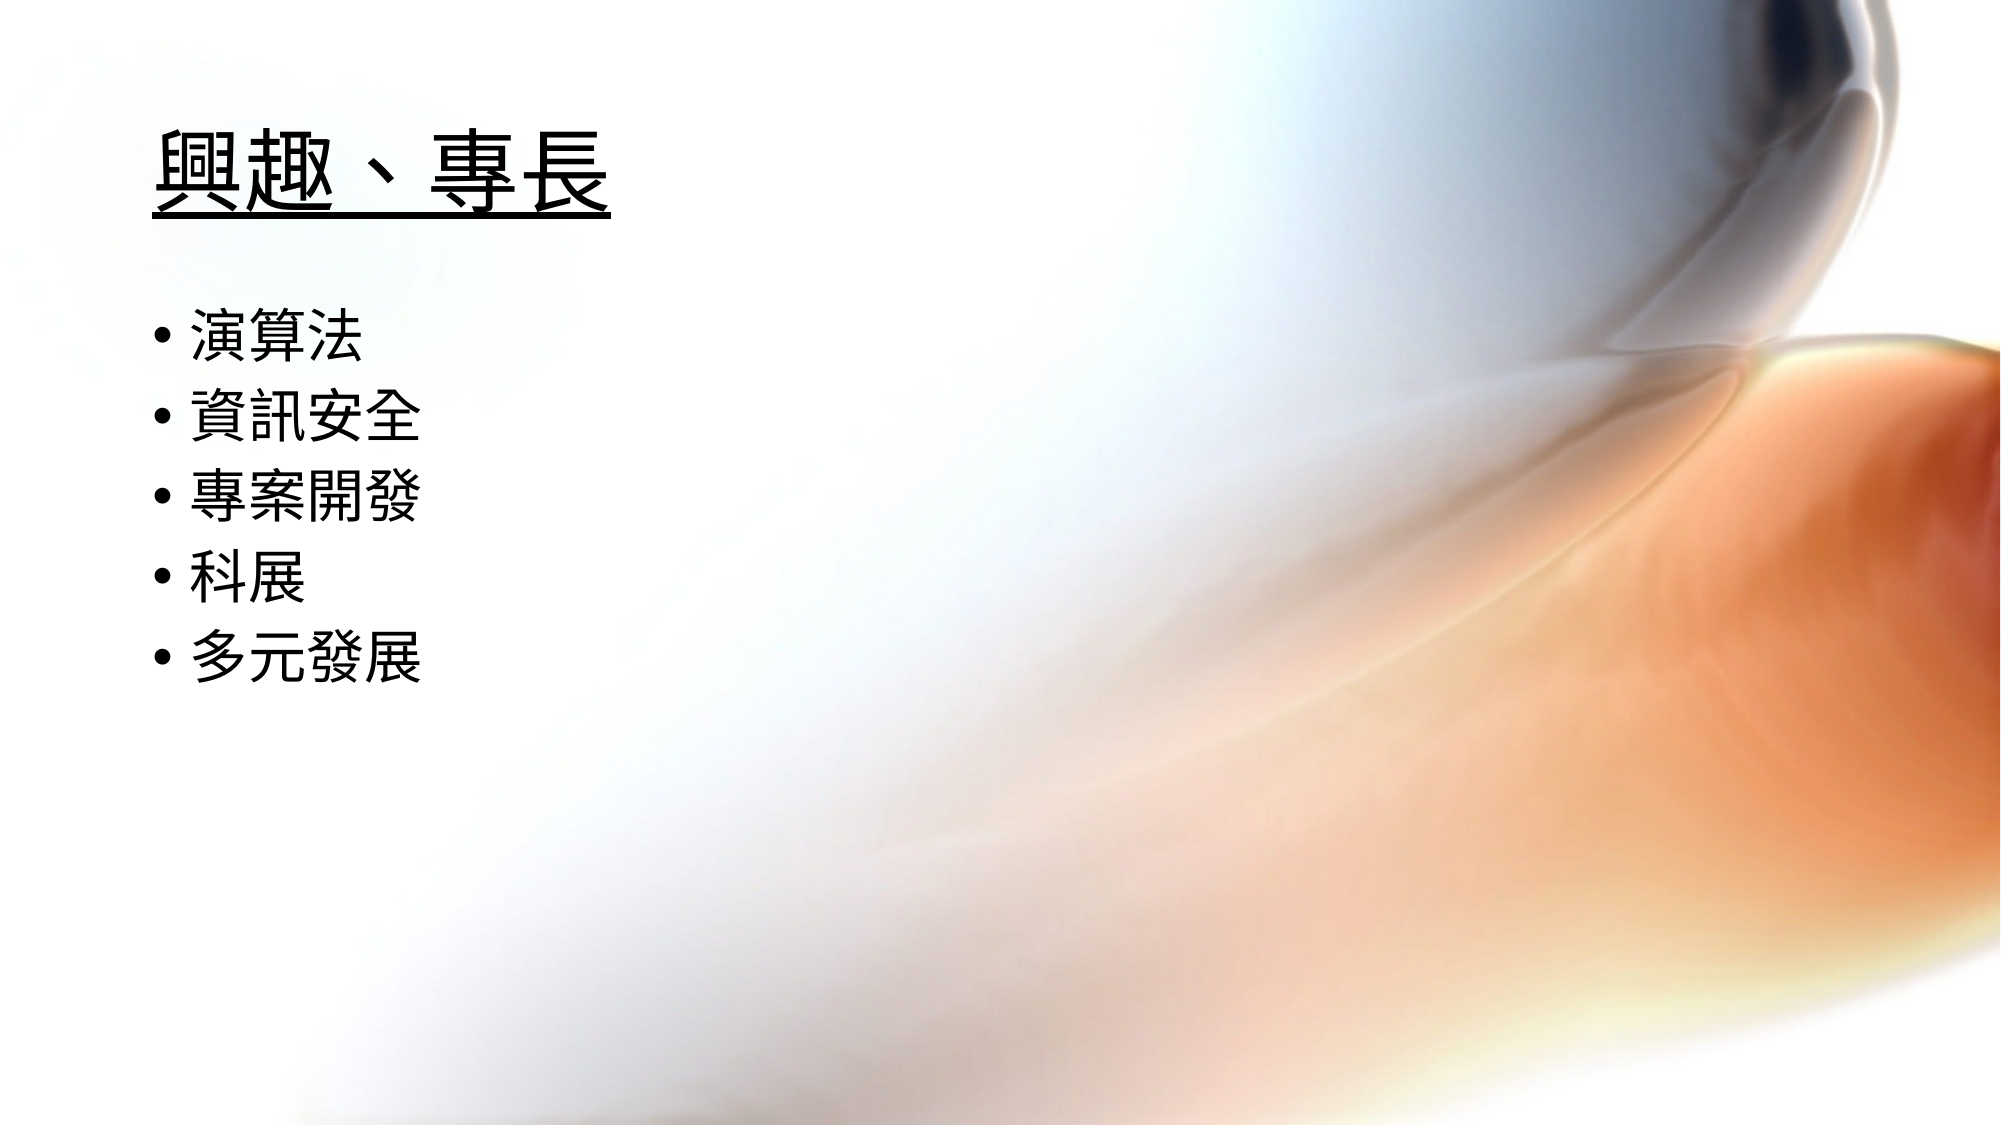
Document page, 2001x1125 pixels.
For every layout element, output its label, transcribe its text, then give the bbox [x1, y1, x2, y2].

list 演算法 資訊安全 專案開發 科展 多元發展 [137, 299, 988, 1014]
title 興趣、專長 [137, 59, 1000, 278]
picture [0, 0, 2001, 1125]
